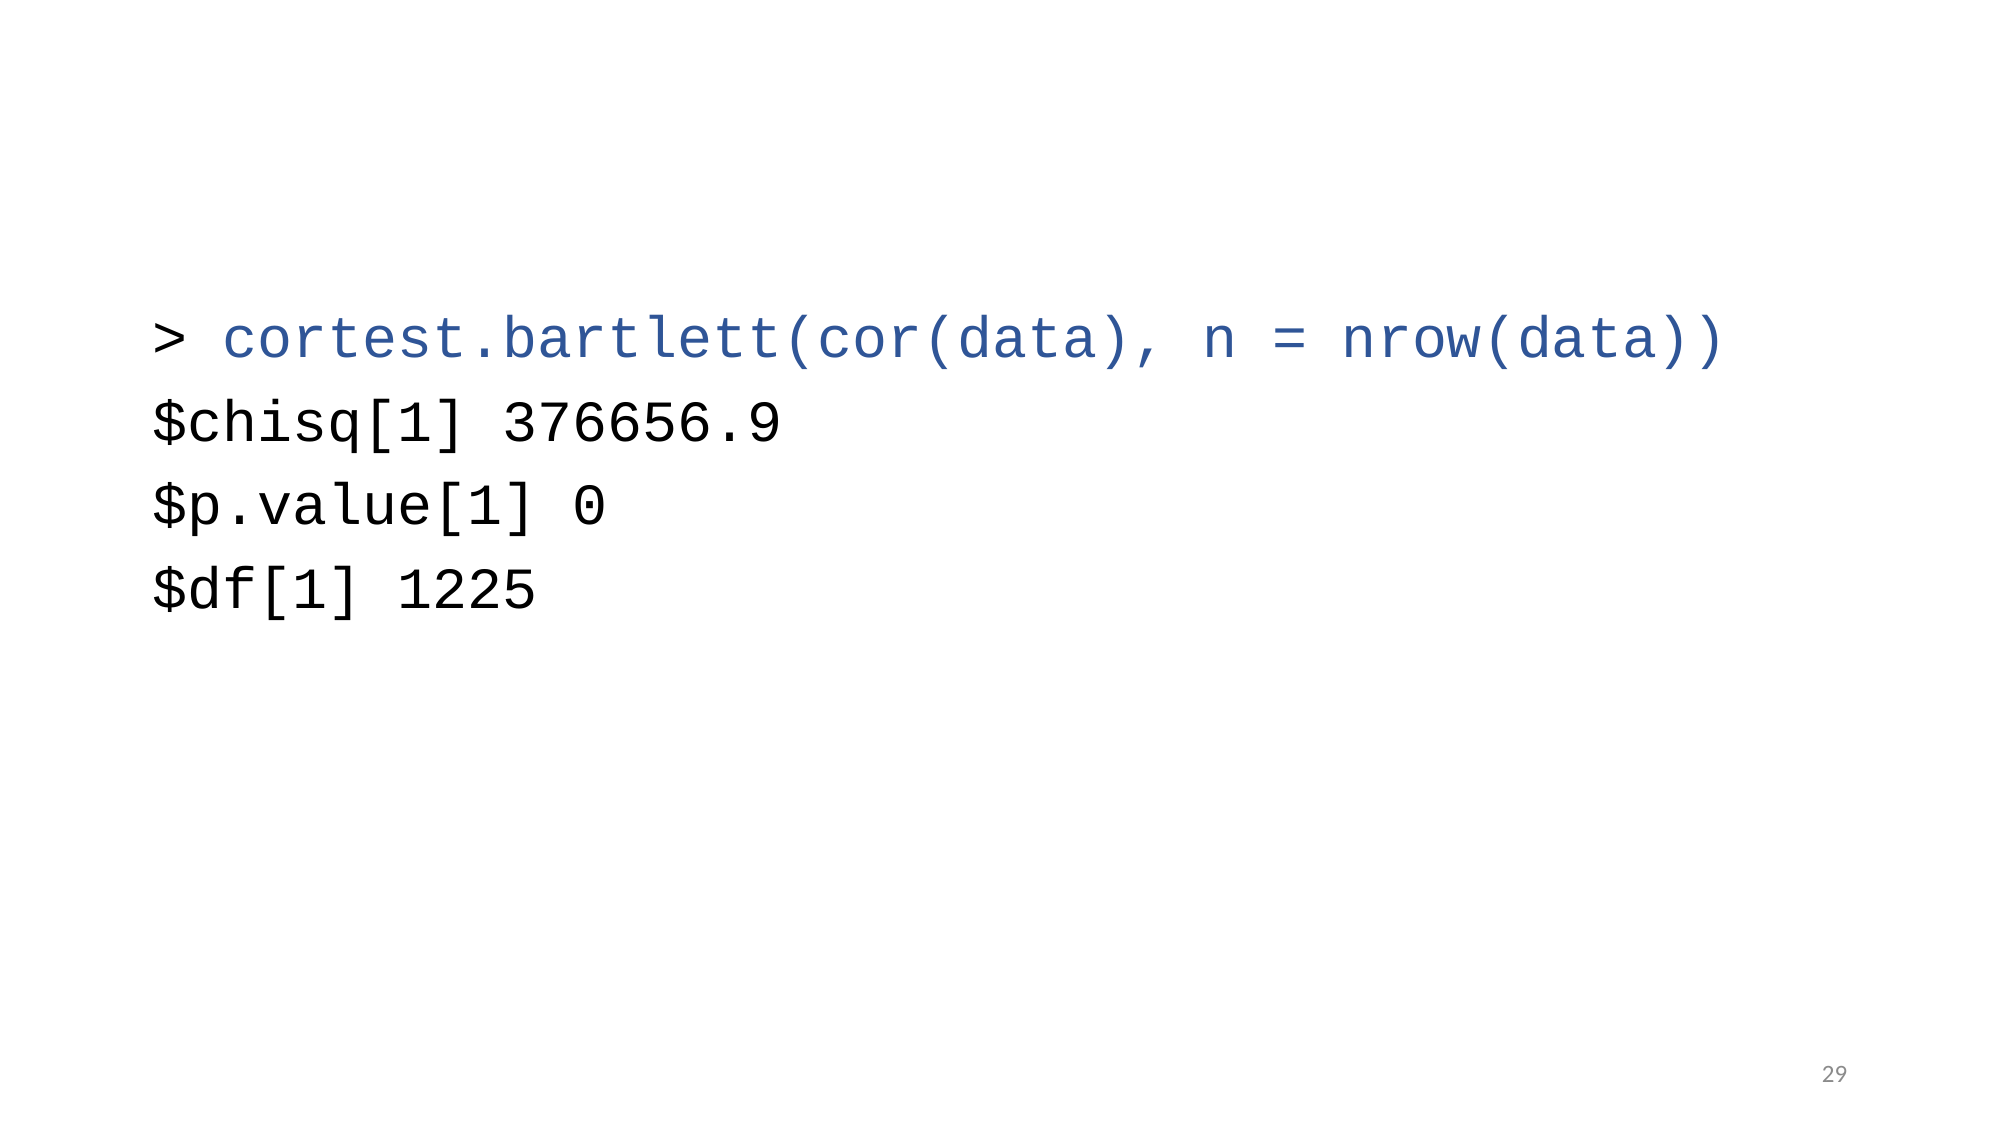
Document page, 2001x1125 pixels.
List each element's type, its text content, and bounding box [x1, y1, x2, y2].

list > cortest.bartlett(cor(data), n = nrow(data)) $chisq[1] 376656.9 $p.value[1] 0 $df[1] 1225 [137, 299, 1863, 1014]
slide_number 29 [1412, 1042, 1863, 1103]
